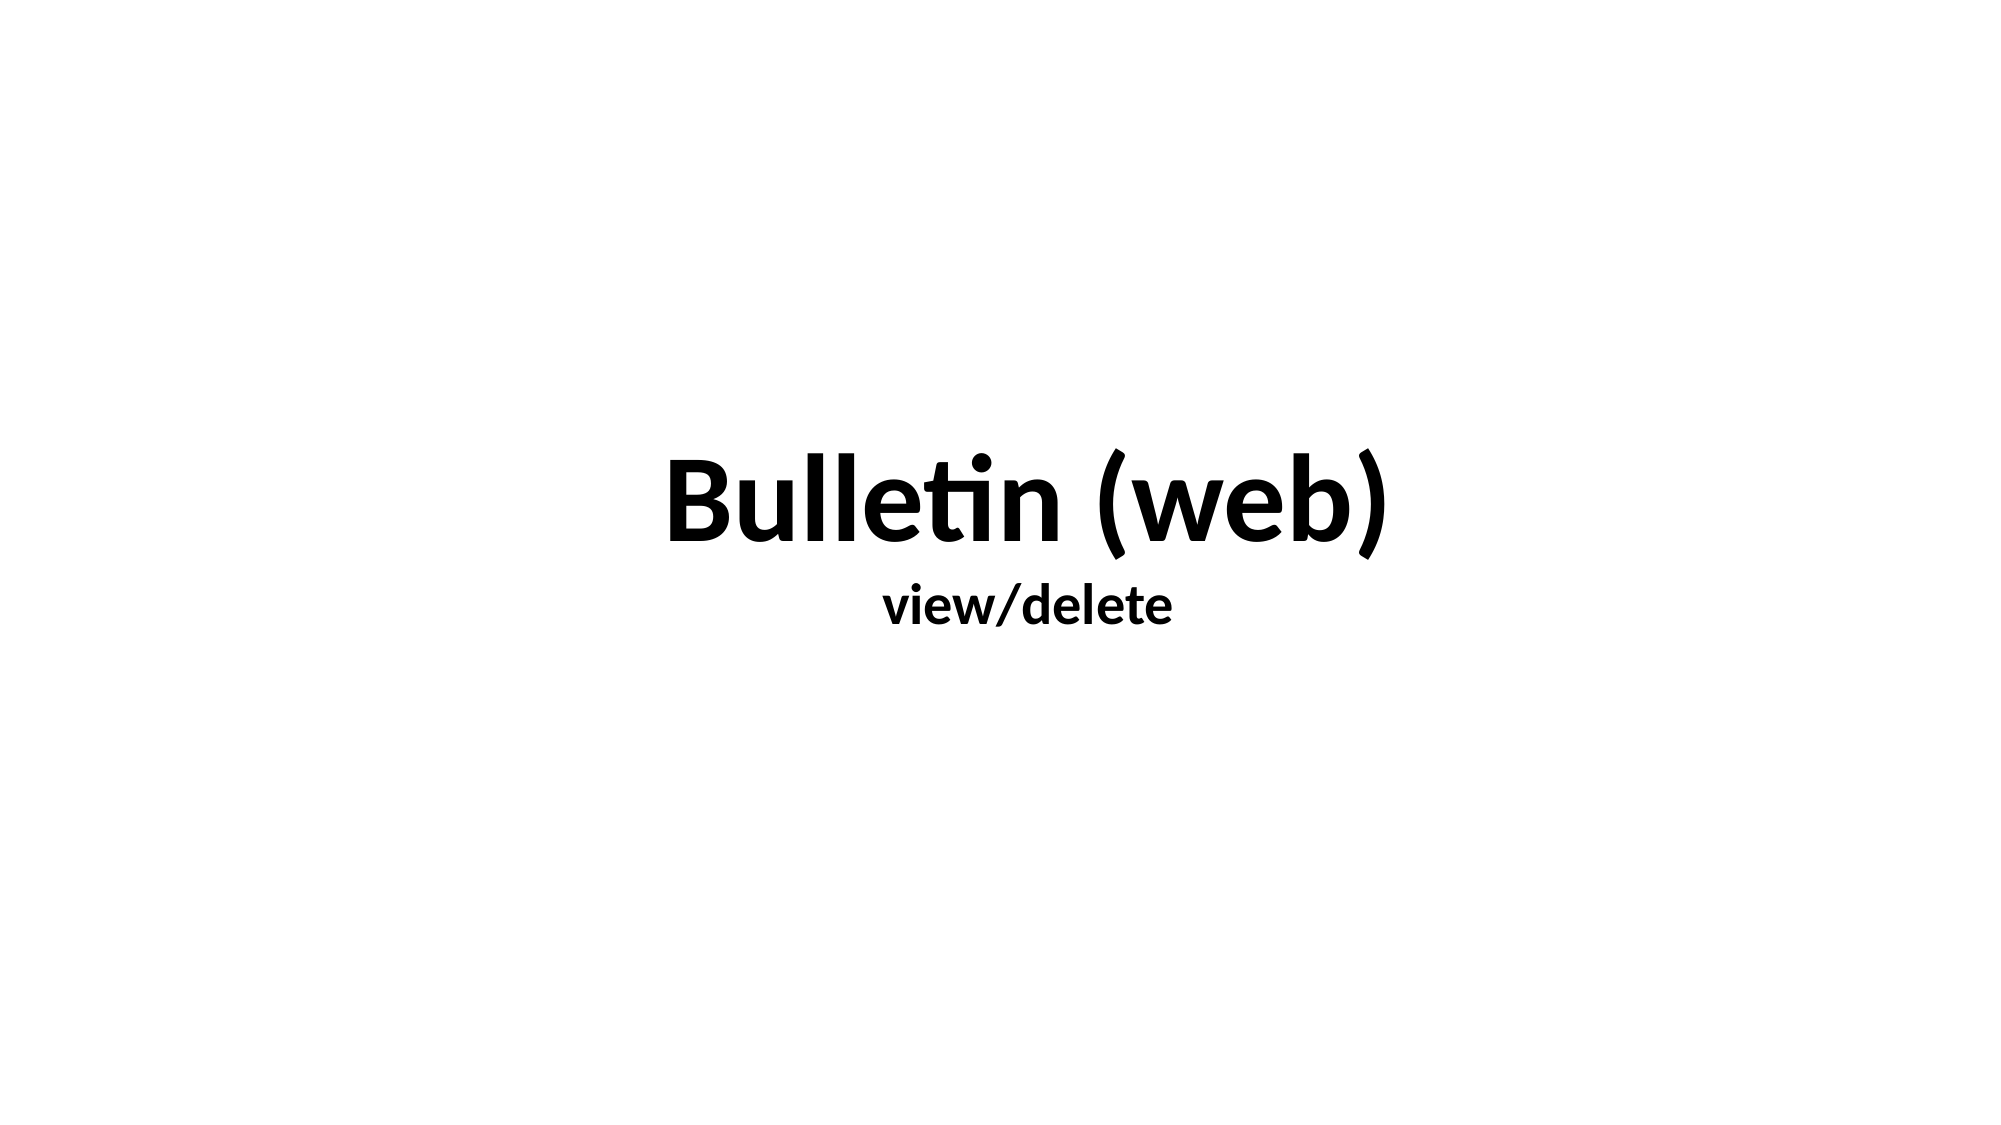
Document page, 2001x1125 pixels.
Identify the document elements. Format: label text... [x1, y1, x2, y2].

text_box Bulletin (web) view/delete [648, 409, 1408, 644]
